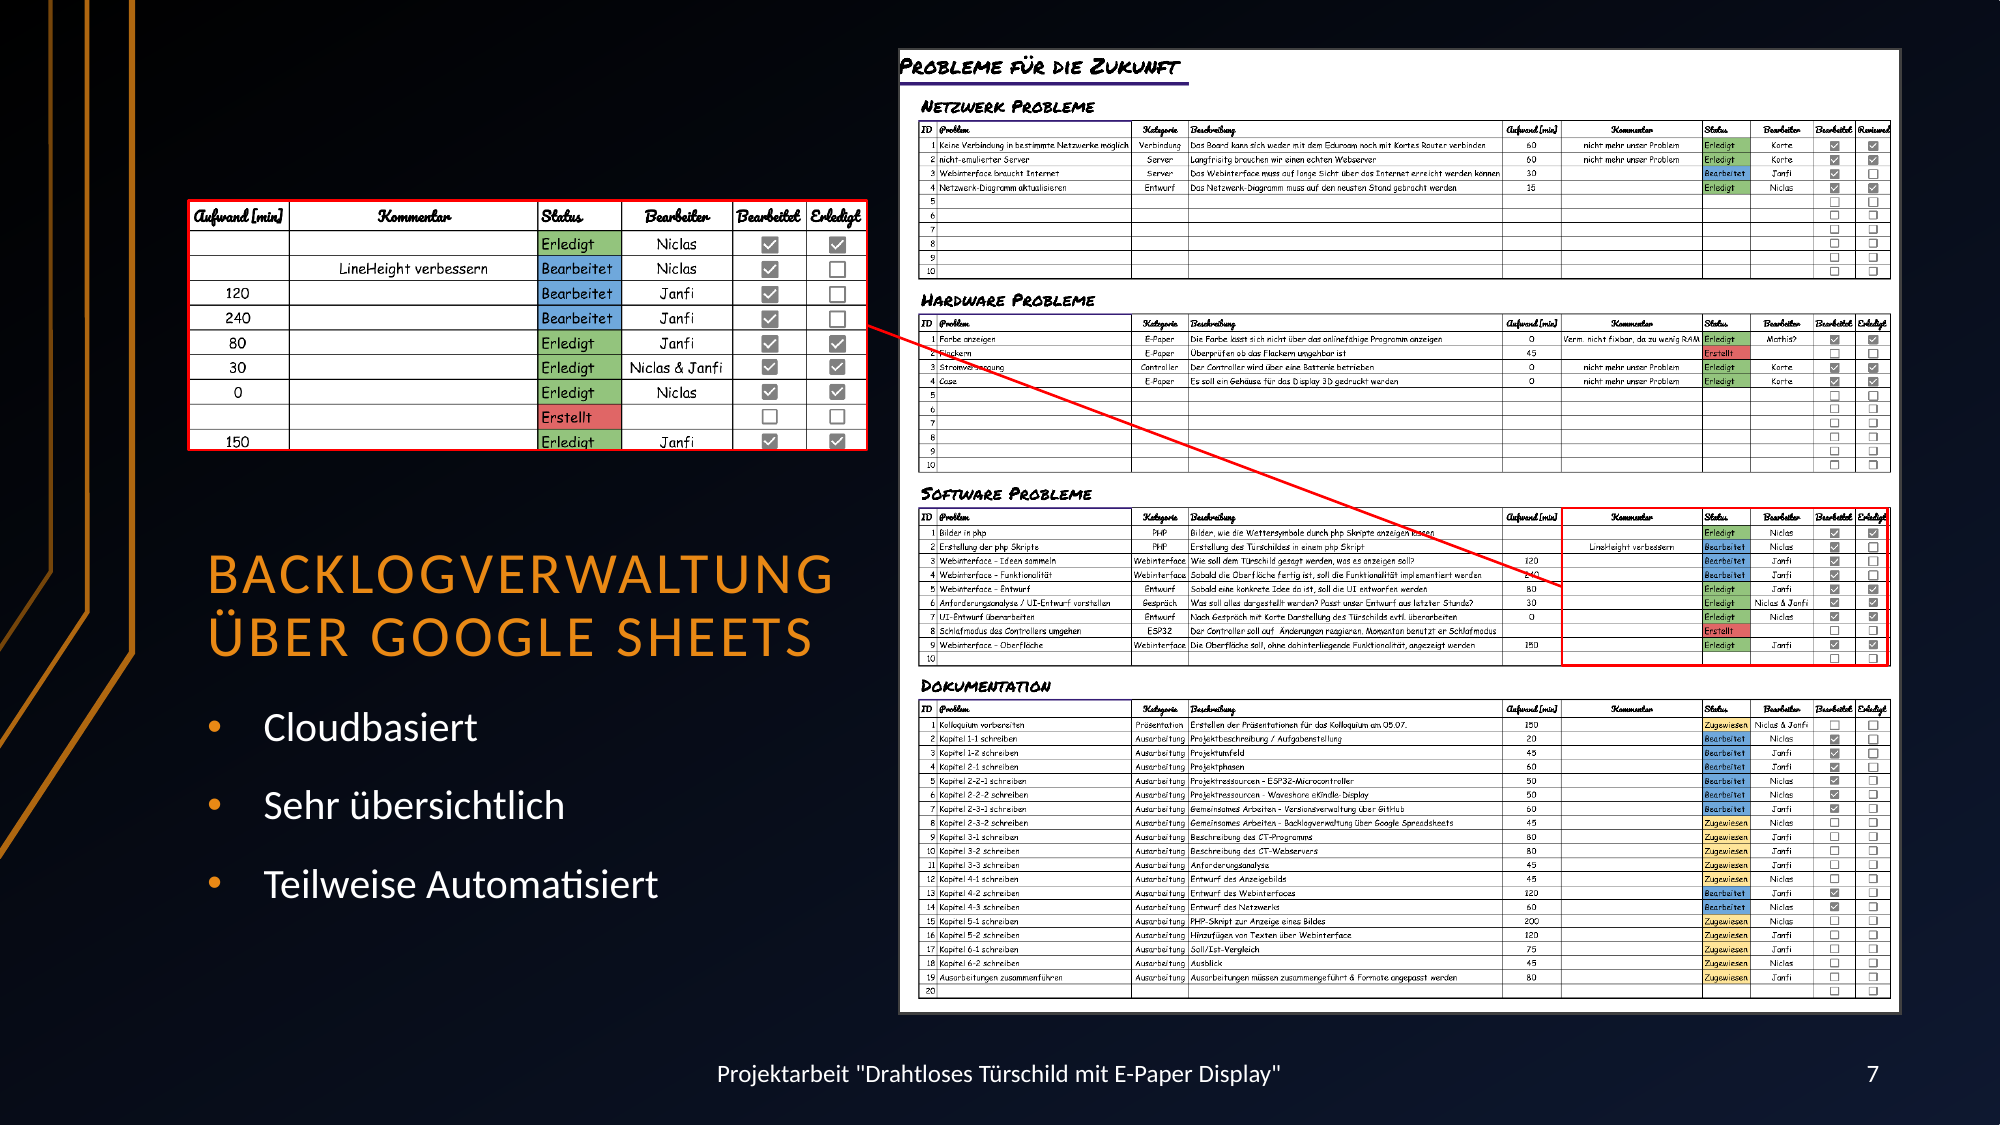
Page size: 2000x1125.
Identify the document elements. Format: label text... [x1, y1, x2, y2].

picture [186, 49, 867, 509]
list Cloudbasiert Sehr übersichtlich Teilweise Automatisiert [187, 695, 867, 1013]
title Backlogverwaltung über Google Sheets [187, 514, 867, 680]
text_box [866, 324, 1563, 587]
slide_number 7 [1732, 1042, 1900, 1103]
picture [899, 49, 1900, 1013]
footer Projektarbeit "Drahtloses Türschild mit E-Paper Display" [566, 1042, 1433, 1103]
